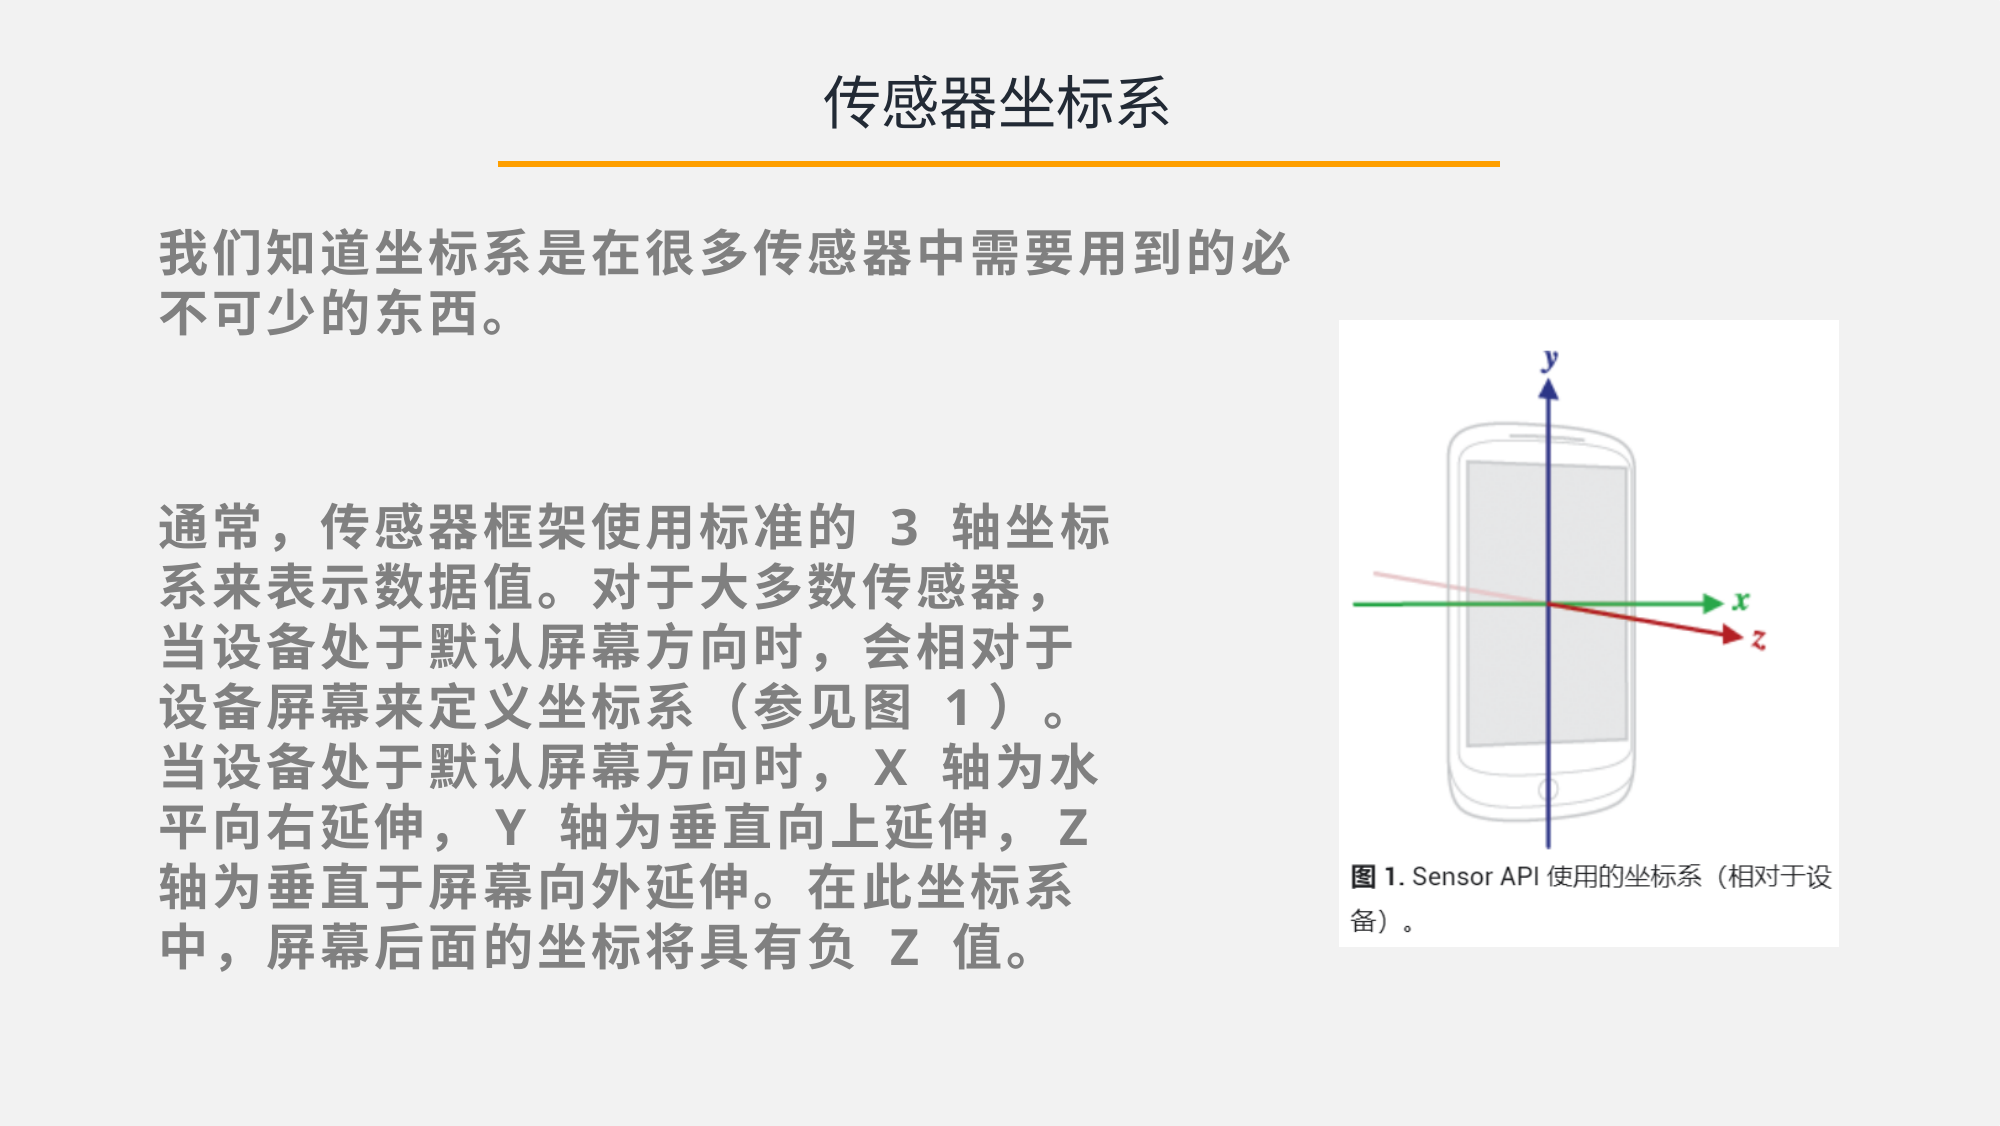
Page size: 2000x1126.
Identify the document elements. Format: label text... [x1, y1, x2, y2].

text_box 我们知道坐标系是在很多传感器中需要用到的必不可少的东西。 [143, 213, 1340, 349]
text_box 通常，传感器框架使用标准的 3 轴坐标系来表示数据值。对于大多数传感器，当设备处于默认屏幕方向时，会相对于设备屏幕来定义坐标系（参见图 1）。当设备处于默认屏幕方向时，X 轴为水平向右延伸，Y 轴为垂直向上延伸，Z 轴为垂直于屏幕向外延伸。在此坐标系中，屏幕后面的坐标将具有负 Z 值。 [143, 487, 1144, 983]
picture [1339, 319, 1840, 947]
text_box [497, 65, 1501, 165]
